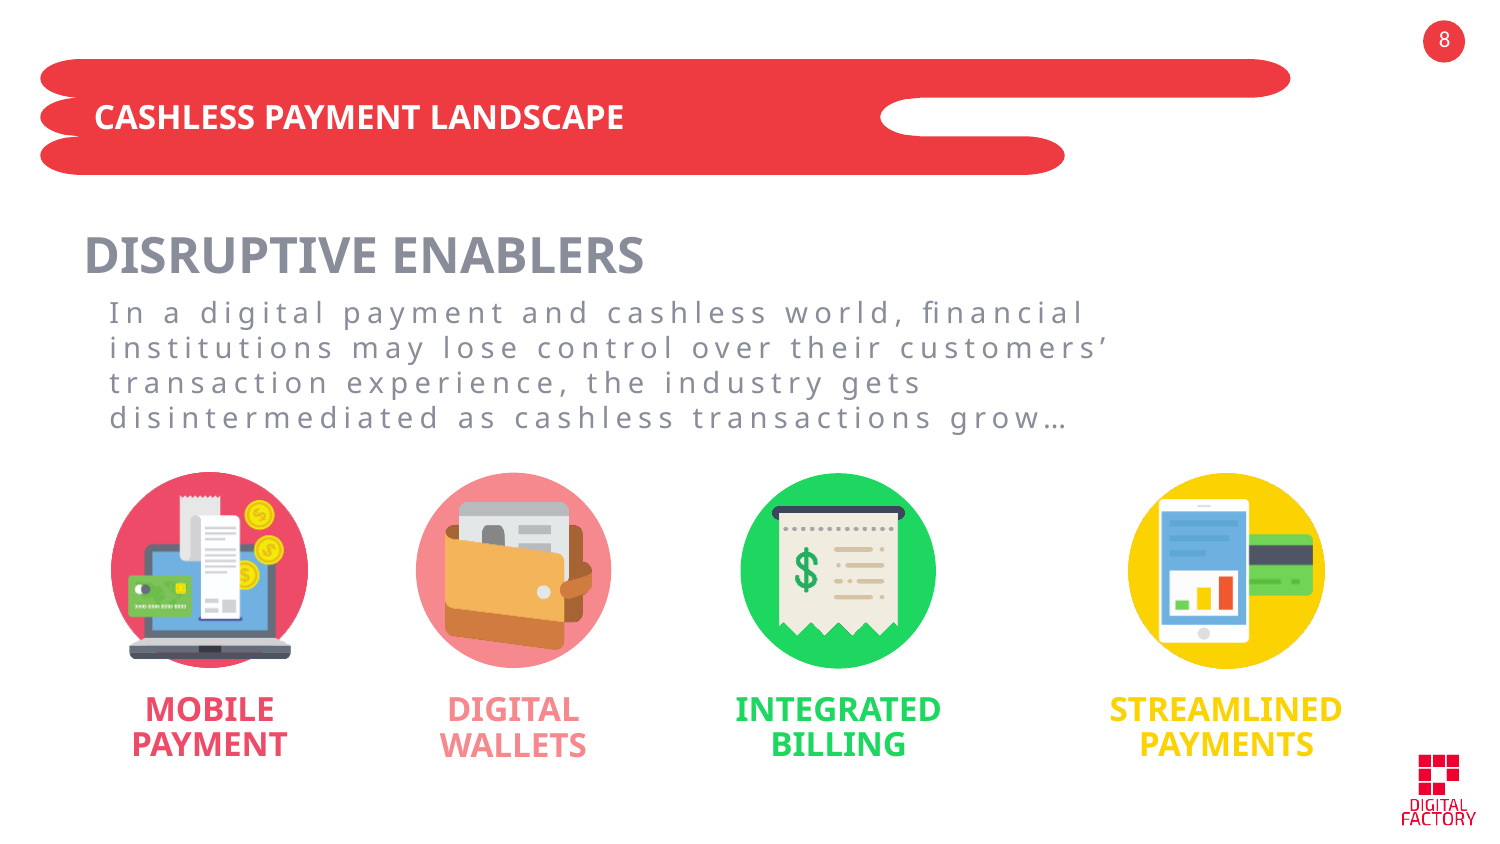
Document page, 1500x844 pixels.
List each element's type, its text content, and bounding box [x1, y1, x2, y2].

text_box In a digital payment and cashless world, financial institutions may lose control over their customers’ transaction experience, the industry gets disintermediated as cashless transactions grow… [86, 278, 1245, 451]
text_box [39, 58, 1292, 176]
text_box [415, 472, 612, 669]
text_box [739, 472, 937, 670]
picture [1128, 473, 1325, 669]
text_box INTEGRATED BILLING [677, 680, 1001, 731]
picture [111, 472, 308, 669]
text_box CASHLESS PAYMENT LANDSCAPE [93, 93, 977, 185]
text_box DIGITAL WALLETS [373, 680, 654, 731]
picture [772, 505, 905, 637]
text_box MOBILE PAYMENT [69, 680, 350, 731]
picture [1400, 751, 1478, 829]
text_box STREAMLINED PAYMENTS [1022, 680, 1431, 731]
text_box DISRUPTIVE ENABLERS [75, 218, 654, 269]
